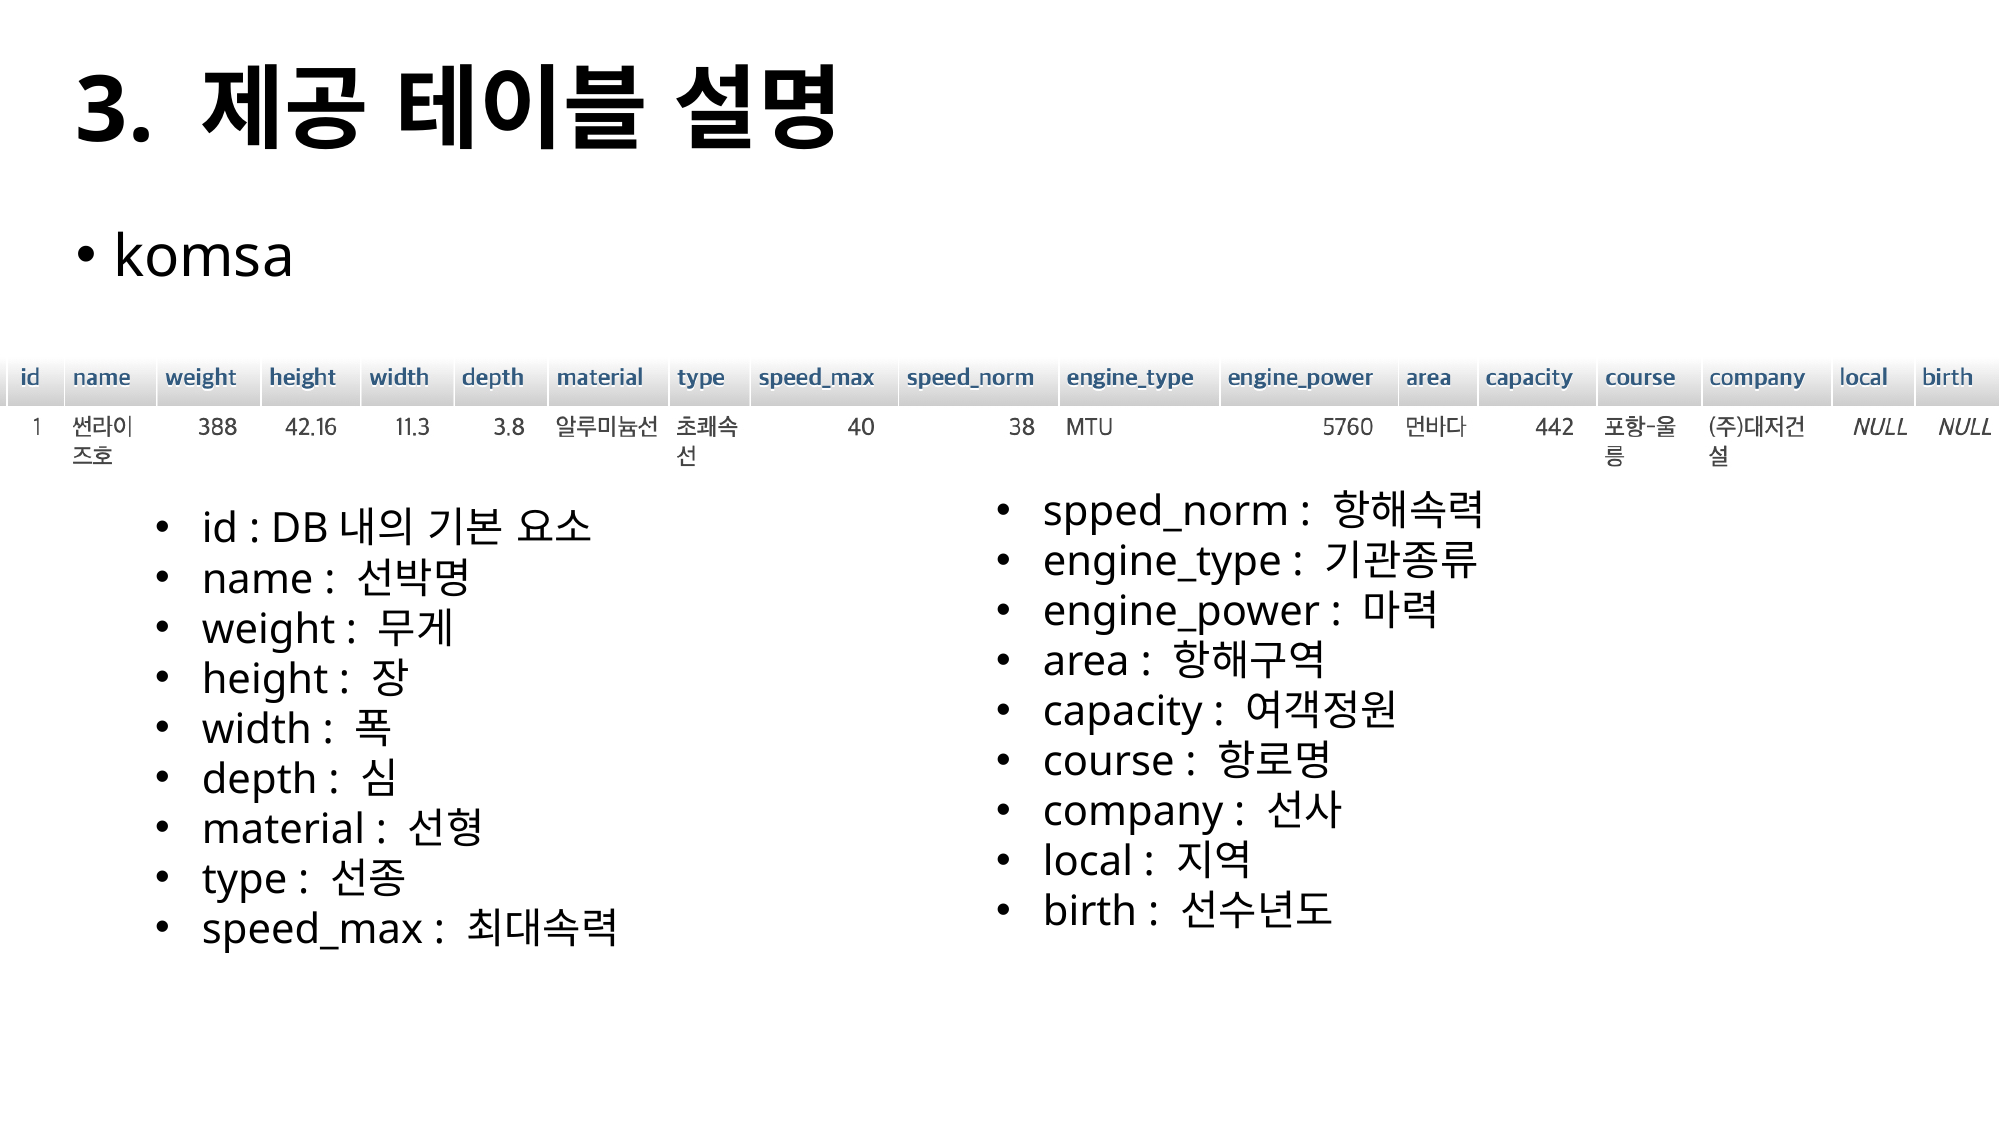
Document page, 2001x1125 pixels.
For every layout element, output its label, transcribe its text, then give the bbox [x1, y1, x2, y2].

picture [0, 344, 2000, 477]
text_box id : DB내의 기본 요소 name : 선박명 weight : 무게 height : 장 width : 폭 depth : 심 material : 선형 type : 선종 speed_max : 최대속력 [140, 493, 1141, 959]
title 3. 제공 테이블 설명 [60, 30, 1940, 194]
text_box spped_norm : 항해속력 engine_type : 기관종류 engine_power : 마력 area : 항해구역 capacity : 여객정원 course : 항로명 company : 선사 local : 지역 birth : 선수년도 [981, 477, 1501, 942]
list komsa [60, 477, 1940, 1043]
list komsa [60, 210, 1940, 344]
